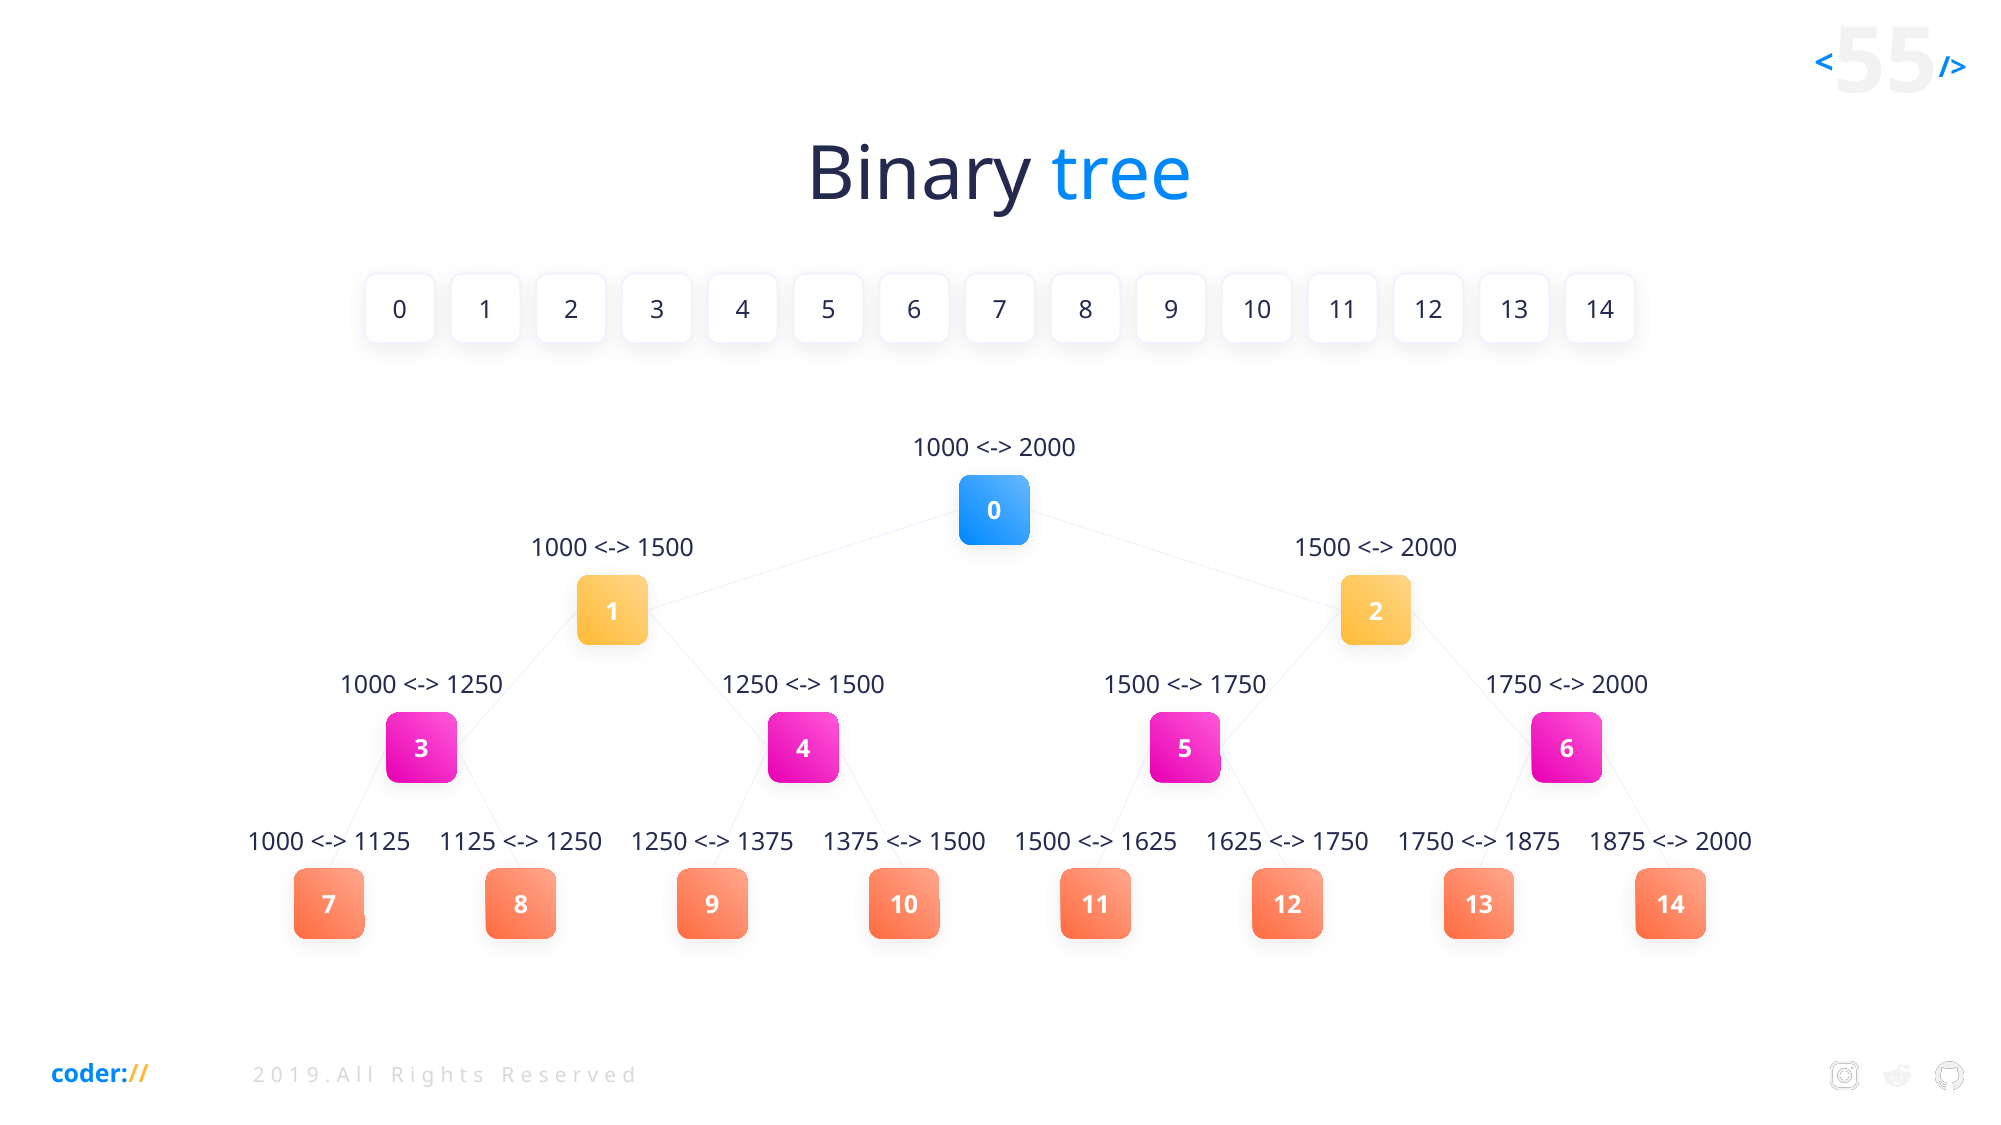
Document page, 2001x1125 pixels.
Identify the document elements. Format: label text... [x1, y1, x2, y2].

text_box 3 [621, 272, 694, 345]
text_box 11 [1306, 272, 1379, 345]
text_box 13 [1478, 272, 1551, 345]
picture [1935, 1061, 1964, 1090]
text_box 9 [1135, 272, 1208, 345]
text_box 4 [706, 272, 779, 345]
text_box 6 [878, 272, 951, 345]
text_box 12 [1392, 272, 1465, 345]
text_box 8 [1049, 272, 1122, 345]
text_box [228, 424, 1772, 939]
text_box 2 [535, 272, 608, 345]
text_box 5 [792, 272, 865, 345]
picture [1830, 1061, 1859, 1090]
text_box Binary tree [369, 116, 1631, 222]
text_box 14 [1563, 272, 1636, 345]
text_box 1 [449, 272, 522, 345]
text_box 10 [1221, 272, 1294, 345]
text_box 7 [963, 272, 1036, 345]
text_box 0 [363, 272, 436, 345]
